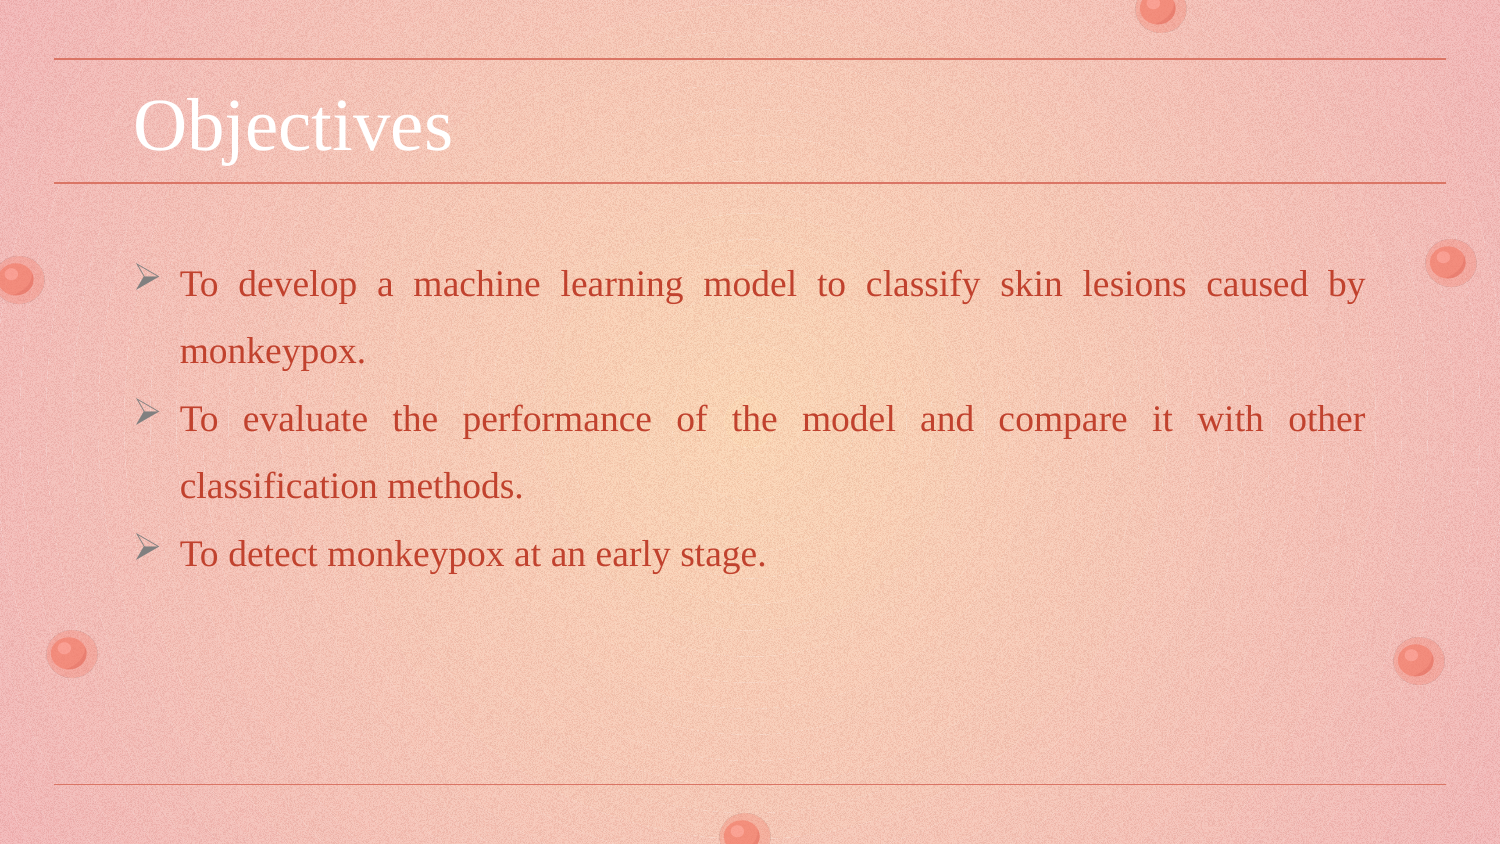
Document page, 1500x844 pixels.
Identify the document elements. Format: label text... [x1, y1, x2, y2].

text_box To develop a machine learning model to classify skin lesions caused by monkeypox. To evaluate the performance of the model and compare it with other classification methods. To detect monkeypox at an early stage. [118, 229, 1382, 689]
title Objectives [118, 88, 1382, 153]
